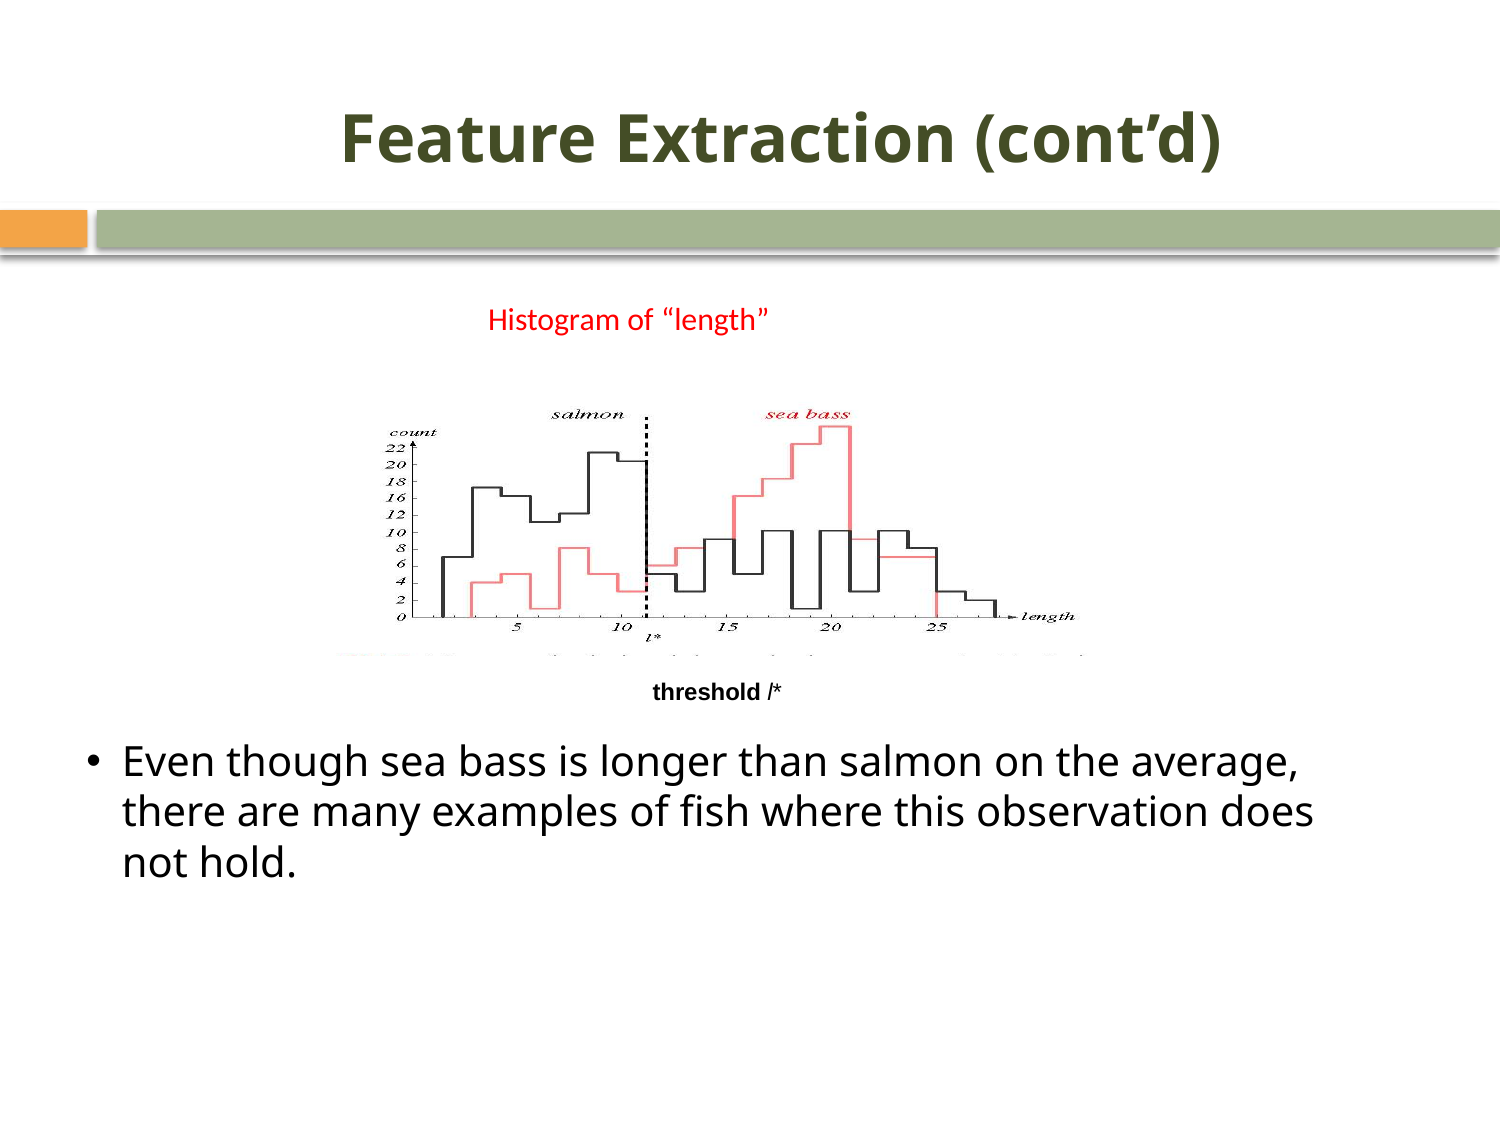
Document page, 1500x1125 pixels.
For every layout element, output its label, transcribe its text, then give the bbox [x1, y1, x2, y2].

list Even though sea bass is longer than salmon on the average, there are many examples of fish where this observation does not hold. [76, 362, 1338, 895]
text_box threshold l* [642, 672, 800, 711]
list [335, 379, 1107, 657]
text_box Histogram of “length” [478, 293, 782, 342]
title Feature Extraction (cont’d) [112, 75, 1450, 195]
